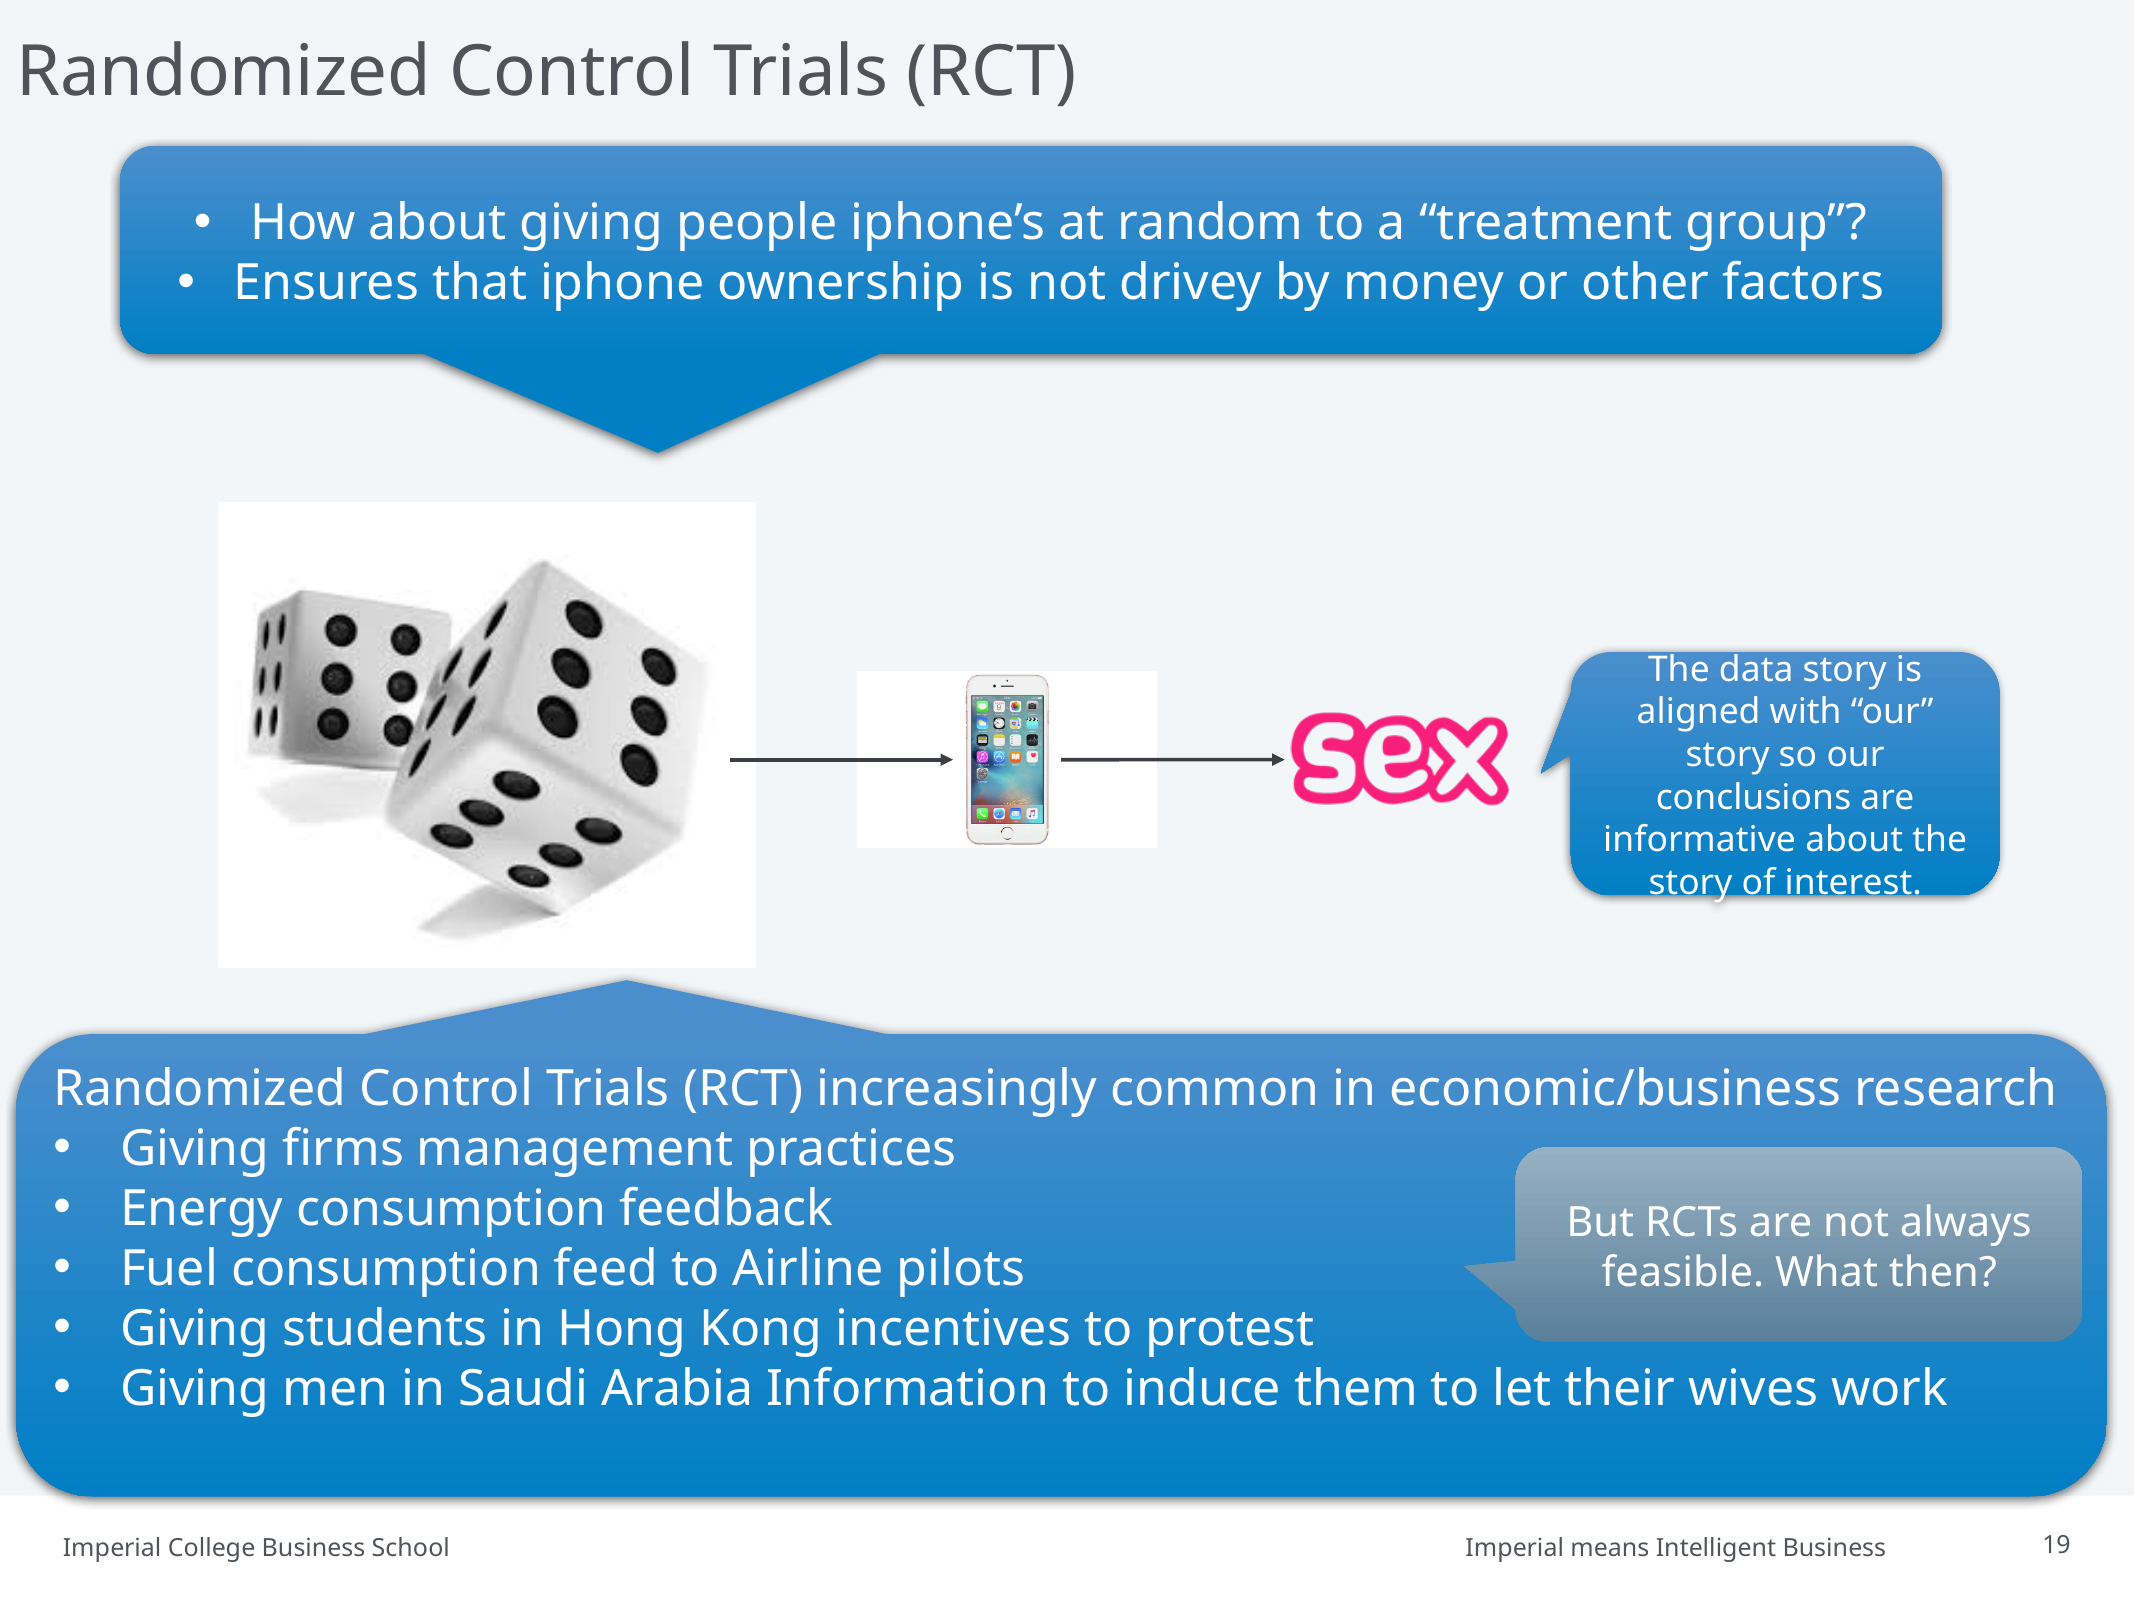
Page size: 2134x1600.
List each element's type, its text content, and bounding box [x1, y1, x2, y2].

text_box Randomized Control Trials (RCT) increasingly common in economic/business research Giving firms management practices Energy consumption feedback Fuel consumption feed to Airline pilots Giving students in Hong Kong incentives to protest Giving men in Saudi Arabia Information to induce them to let their wives work [15, 980, 2107, 1497]
text_box How about giving people iphone’s at random to a “treatment group”? Ensures that iphone ownership is not drivey by money or other factors [120, 145, 1943, 453]
text_box The data story is aligned with “our” story so our conclusions are informative about the story of interest. [1540, 651, 2000, 896]
picture [857, 671, 1157, 848]
picture [218, 502, 756, 968]
text_box But RCTs are not always feasible. What then? [1464, 1147, 2083, 1343]
picture [1284, 643, 1516, 876]
title Randomized Control Trials (RCT) [16, 30, 1700, 146]
